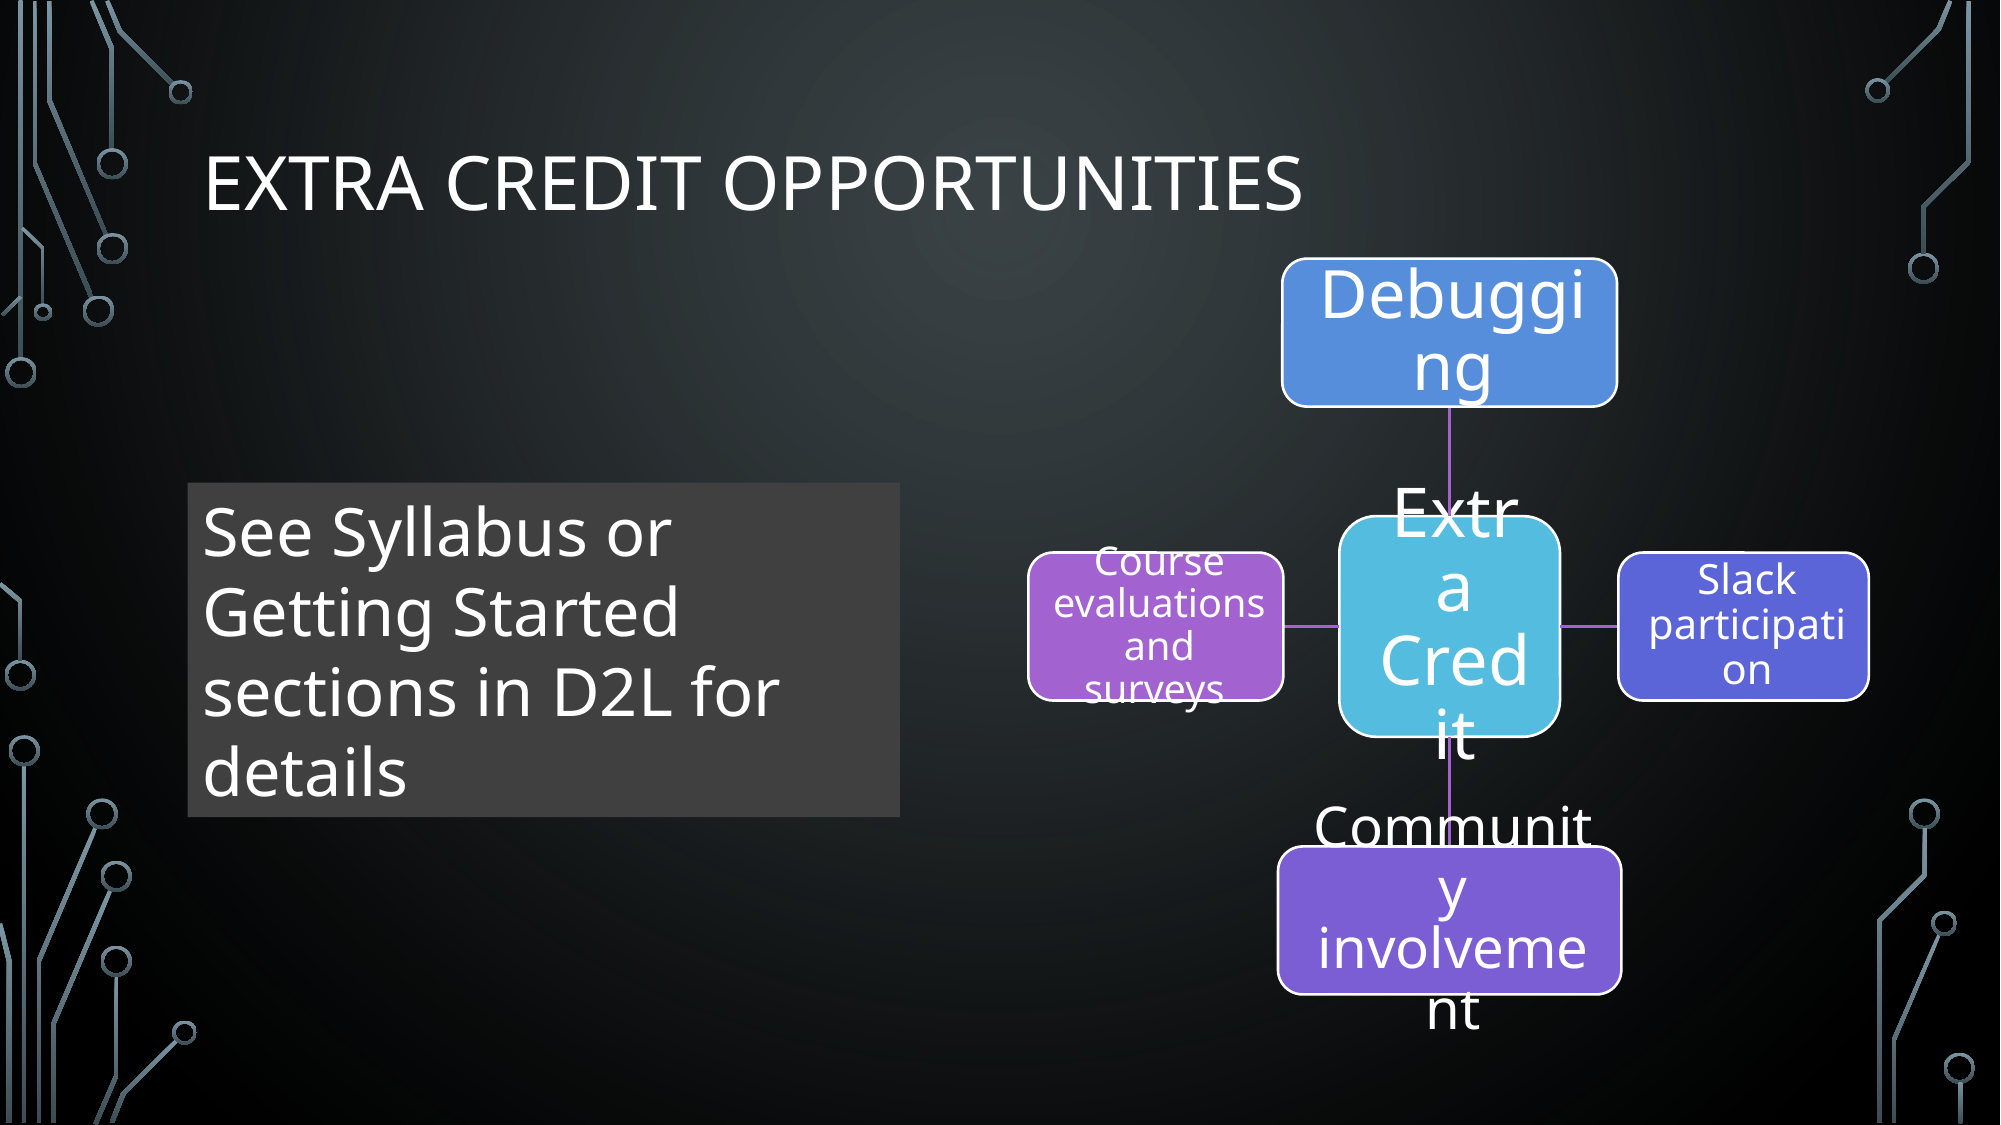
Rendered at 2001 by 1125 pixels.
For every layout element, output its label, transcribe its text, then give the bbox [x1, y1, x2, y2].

text_box See Syllabus or Getting Started sections in D2L for details [187, 482, 570, 818]
title Extra Credit Opportunities [187, 65, 1813, 308]
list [570, 258, 2000, 995]
